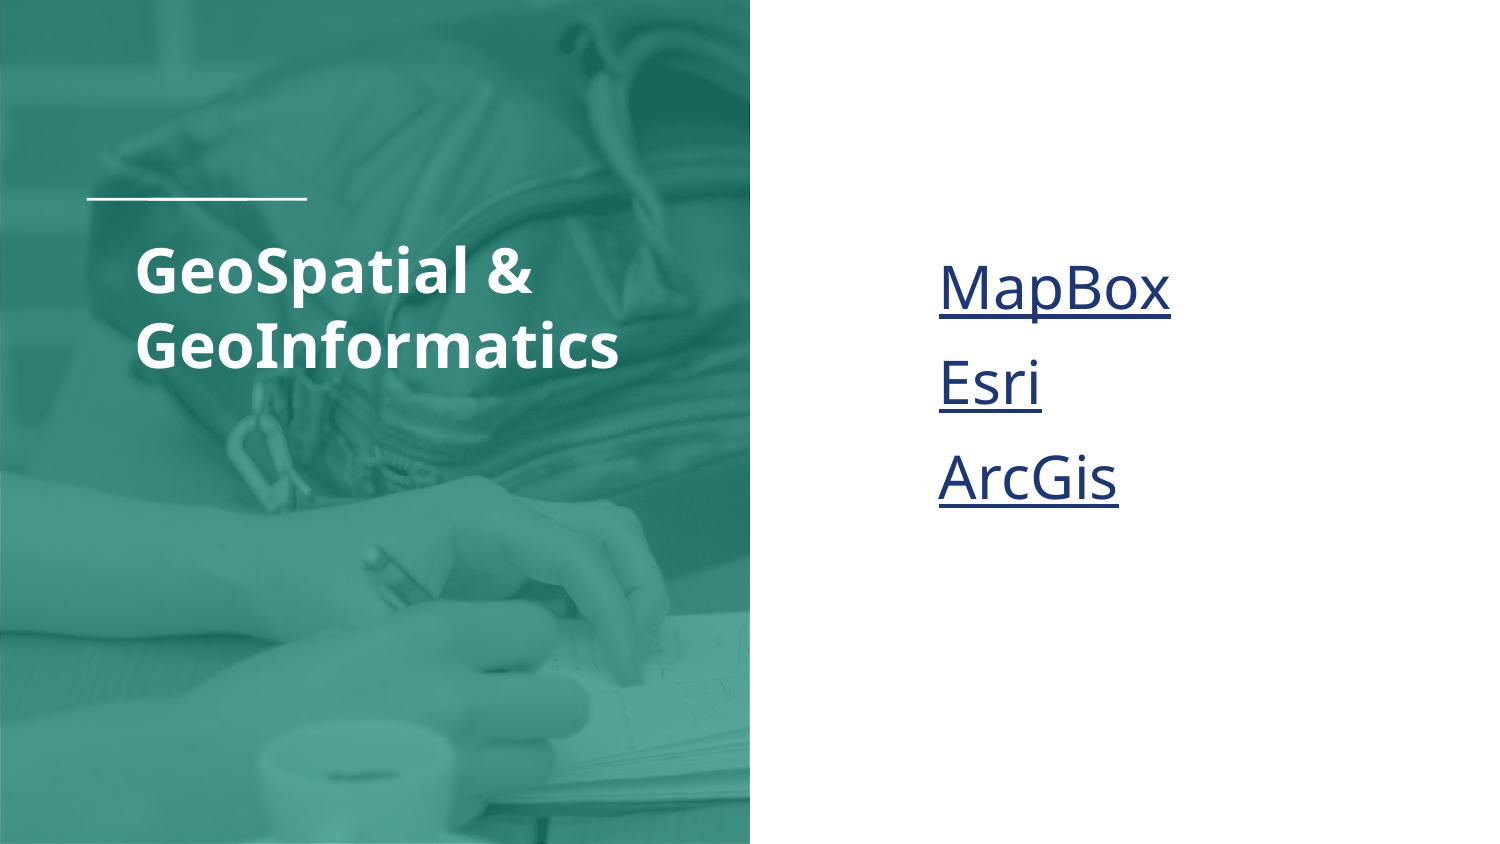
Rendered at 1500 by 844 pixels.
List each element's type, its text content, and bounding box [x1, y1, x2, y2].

title GeoSpatial & GeoInformatics [119, 216, 662, 494]
list MapBox Esri ArcGis [848, 221, 1403, 719]
